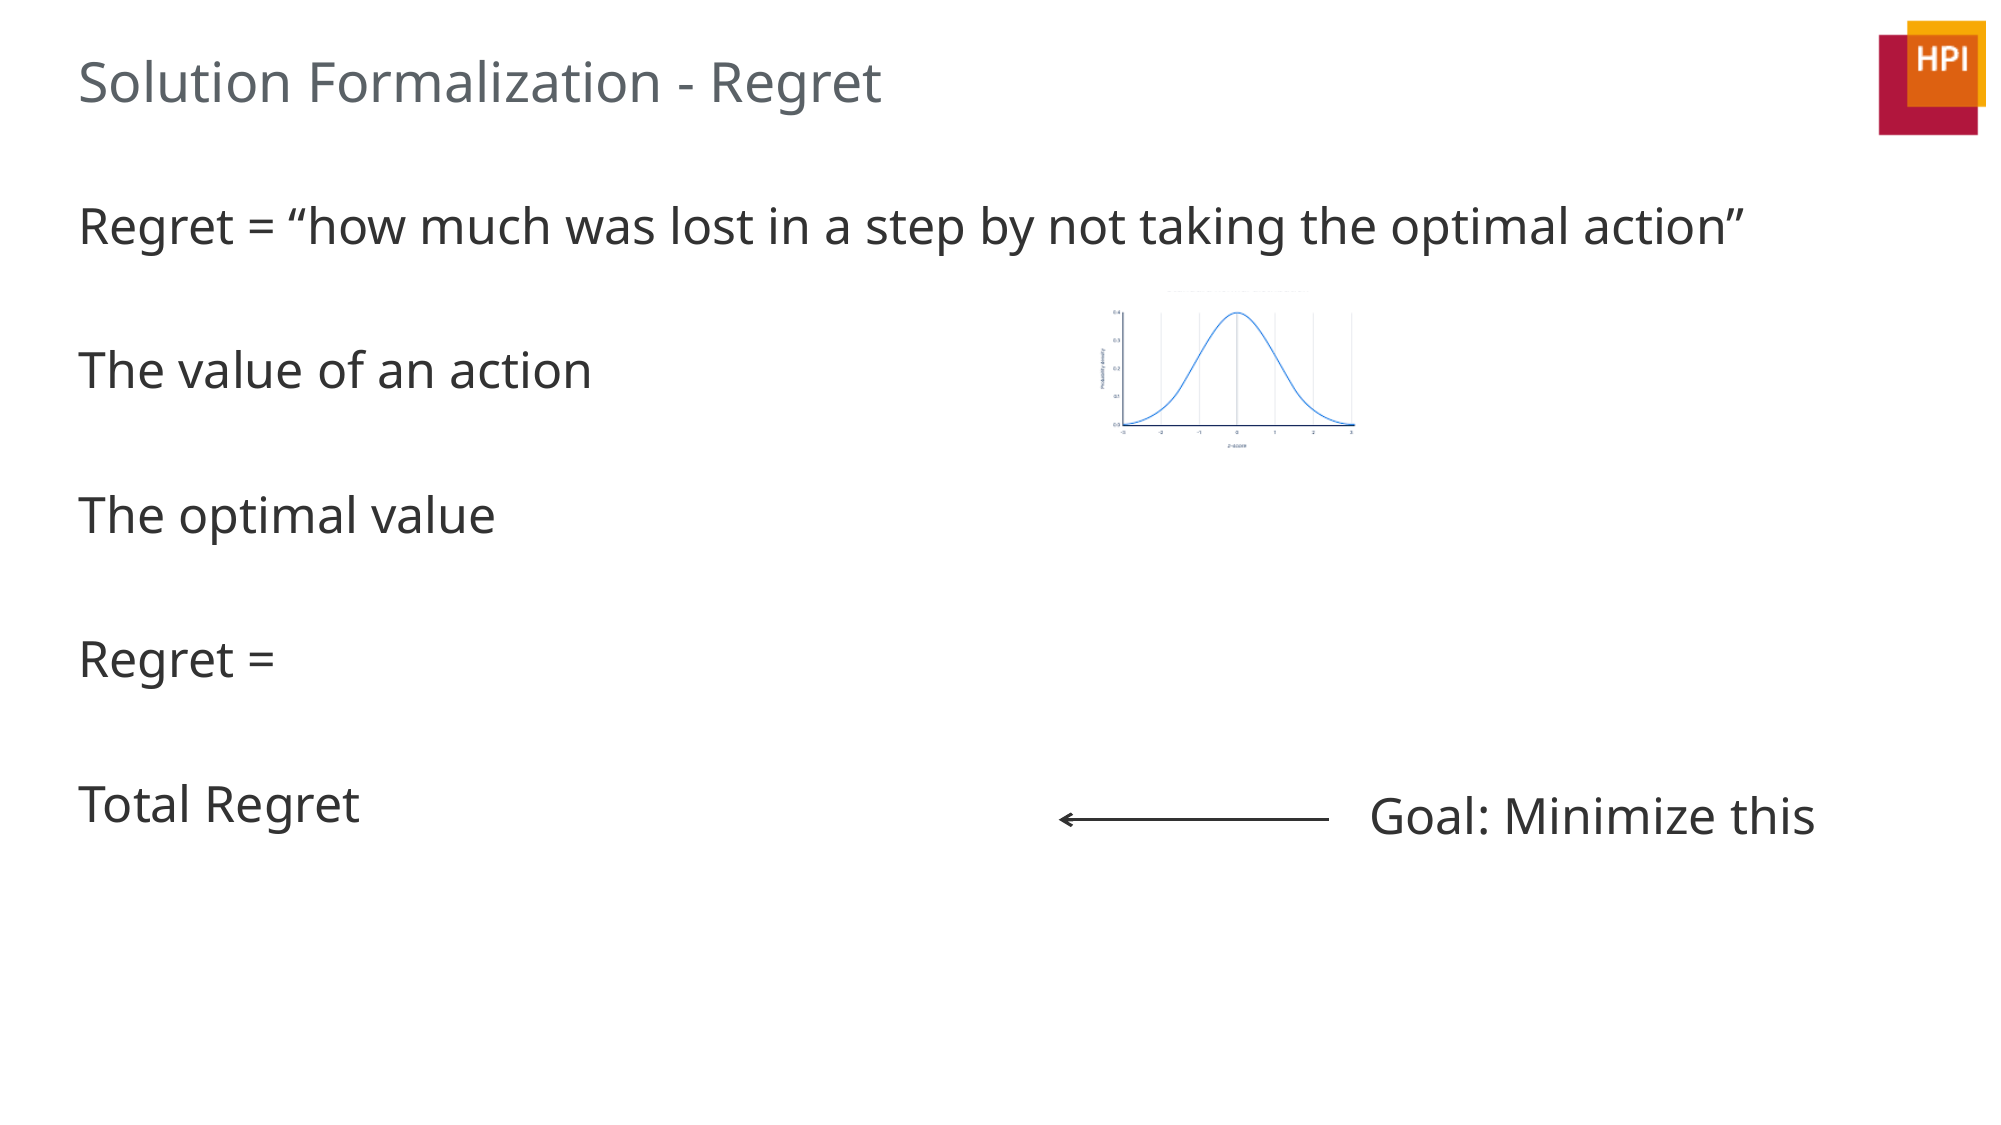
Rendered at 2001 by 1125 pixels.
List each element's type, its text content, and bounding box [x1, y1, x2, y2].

picture [1095, 291, 1361, 452]
title Solution Formalization - Regret [78, 23, 1583, 115]
text_box Goal: Minimize this [1354, 776, 1870, 852]
picture [1873, 18, 1986, 140]
